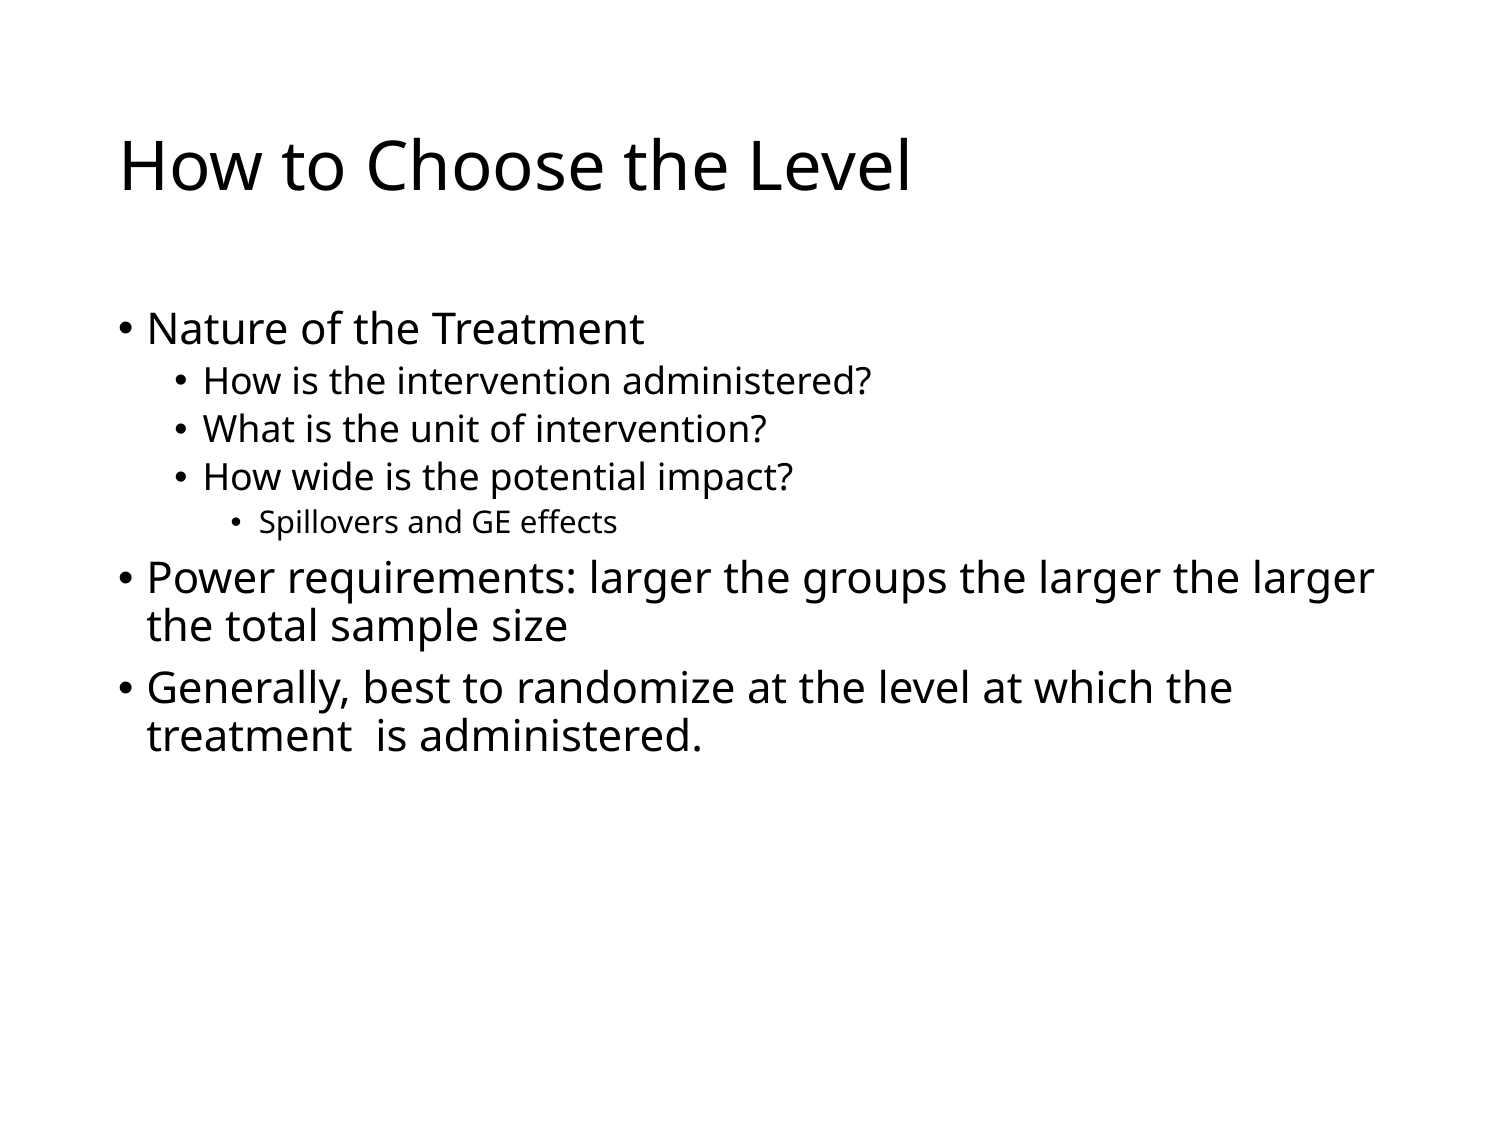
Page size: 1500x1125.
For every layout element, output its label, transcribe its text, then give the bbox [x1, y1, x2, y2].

list Nature of the Treatment How is the intervention administered? What is the unit of intervention? How wide is the potential impact? Spillovers and GE effects Power requirements: larger the groups the larger the larger the total sample size Generally, best to randomize at the level at which the treatment is administered. [103, 299, 1397, 1014]
title How to Choose the Level [103, 59, 1397, 278]
